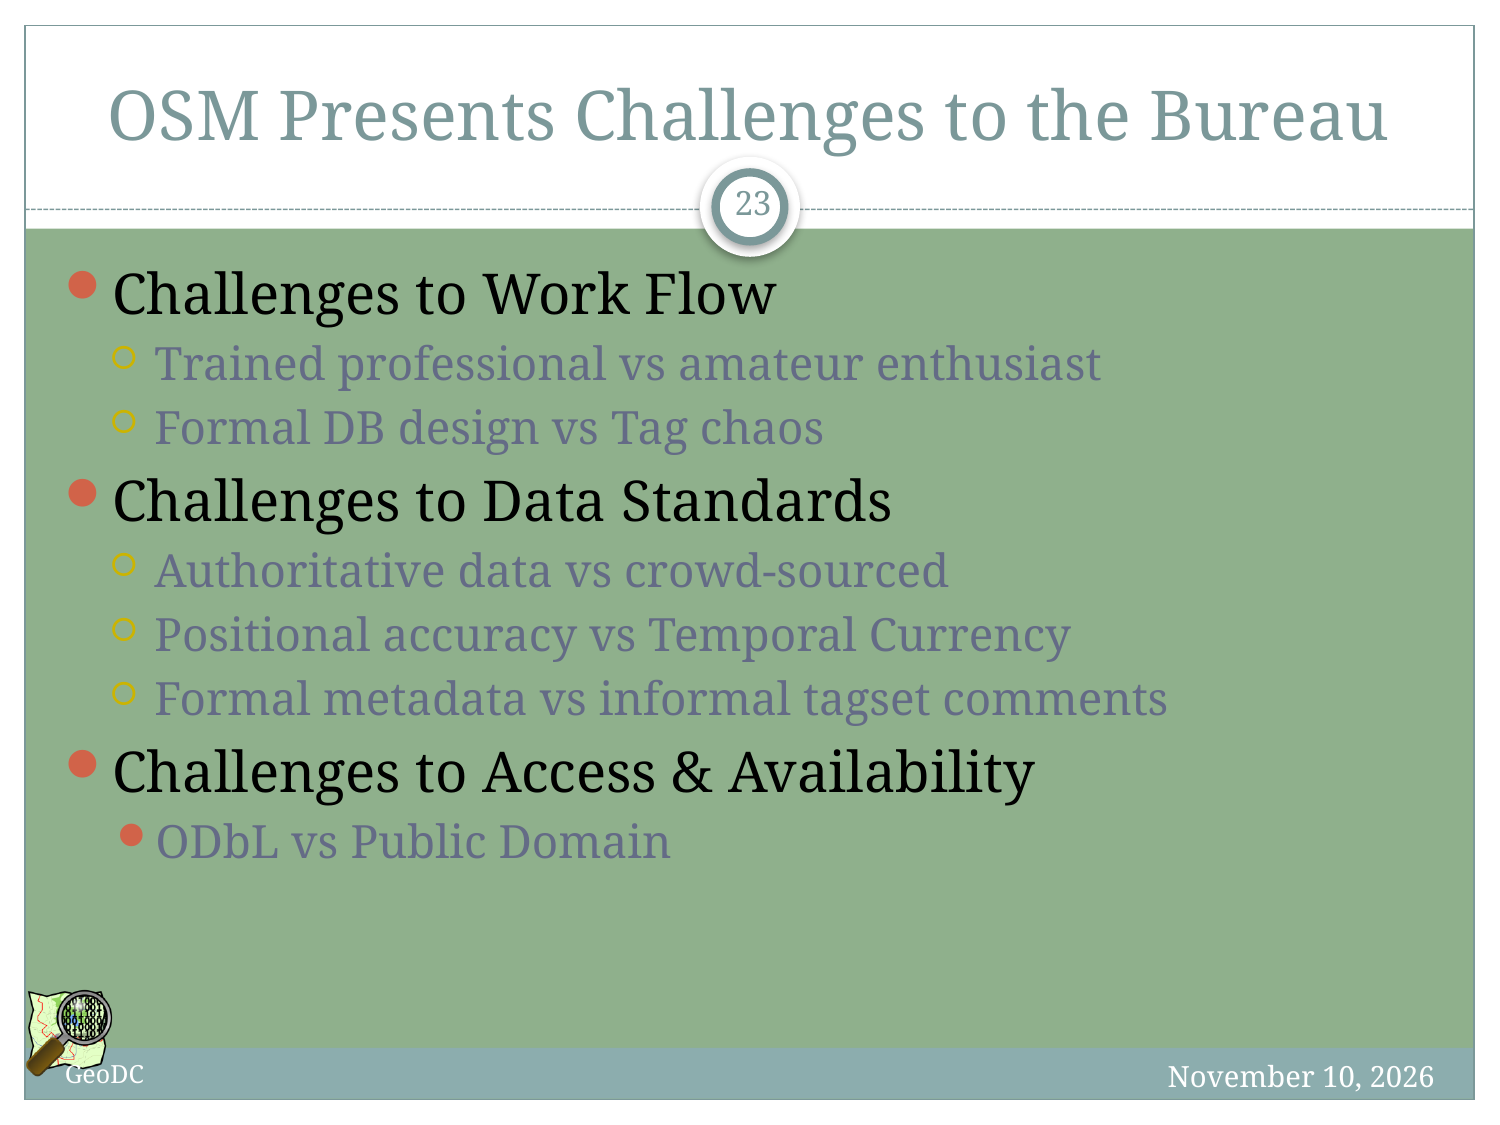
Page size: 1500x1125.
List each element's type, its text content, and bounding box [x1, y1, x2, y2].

slide_number 23 [715, 168, 791, 241]
picture [24, 987, 114, 1077]
title OSM Presents Challenges to the Bureau [49, 37, 1450, 163]
footer GeoDC [50, 1051, 638, 1112]
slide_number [950, 1050, 1450, 1111]
list Challenges to Work Flow Trained professional vs amateur enthusiast Formal DB design vs Tag chaos Challenges to Data Standards Authoritative data vs crowd-sourced Positional accuracy vs Temporal Currency Formal metadata vs informal tagset comments Challenges to Access & Availability ODbL vs Public Domain [49, 250, 1445, 1001]
